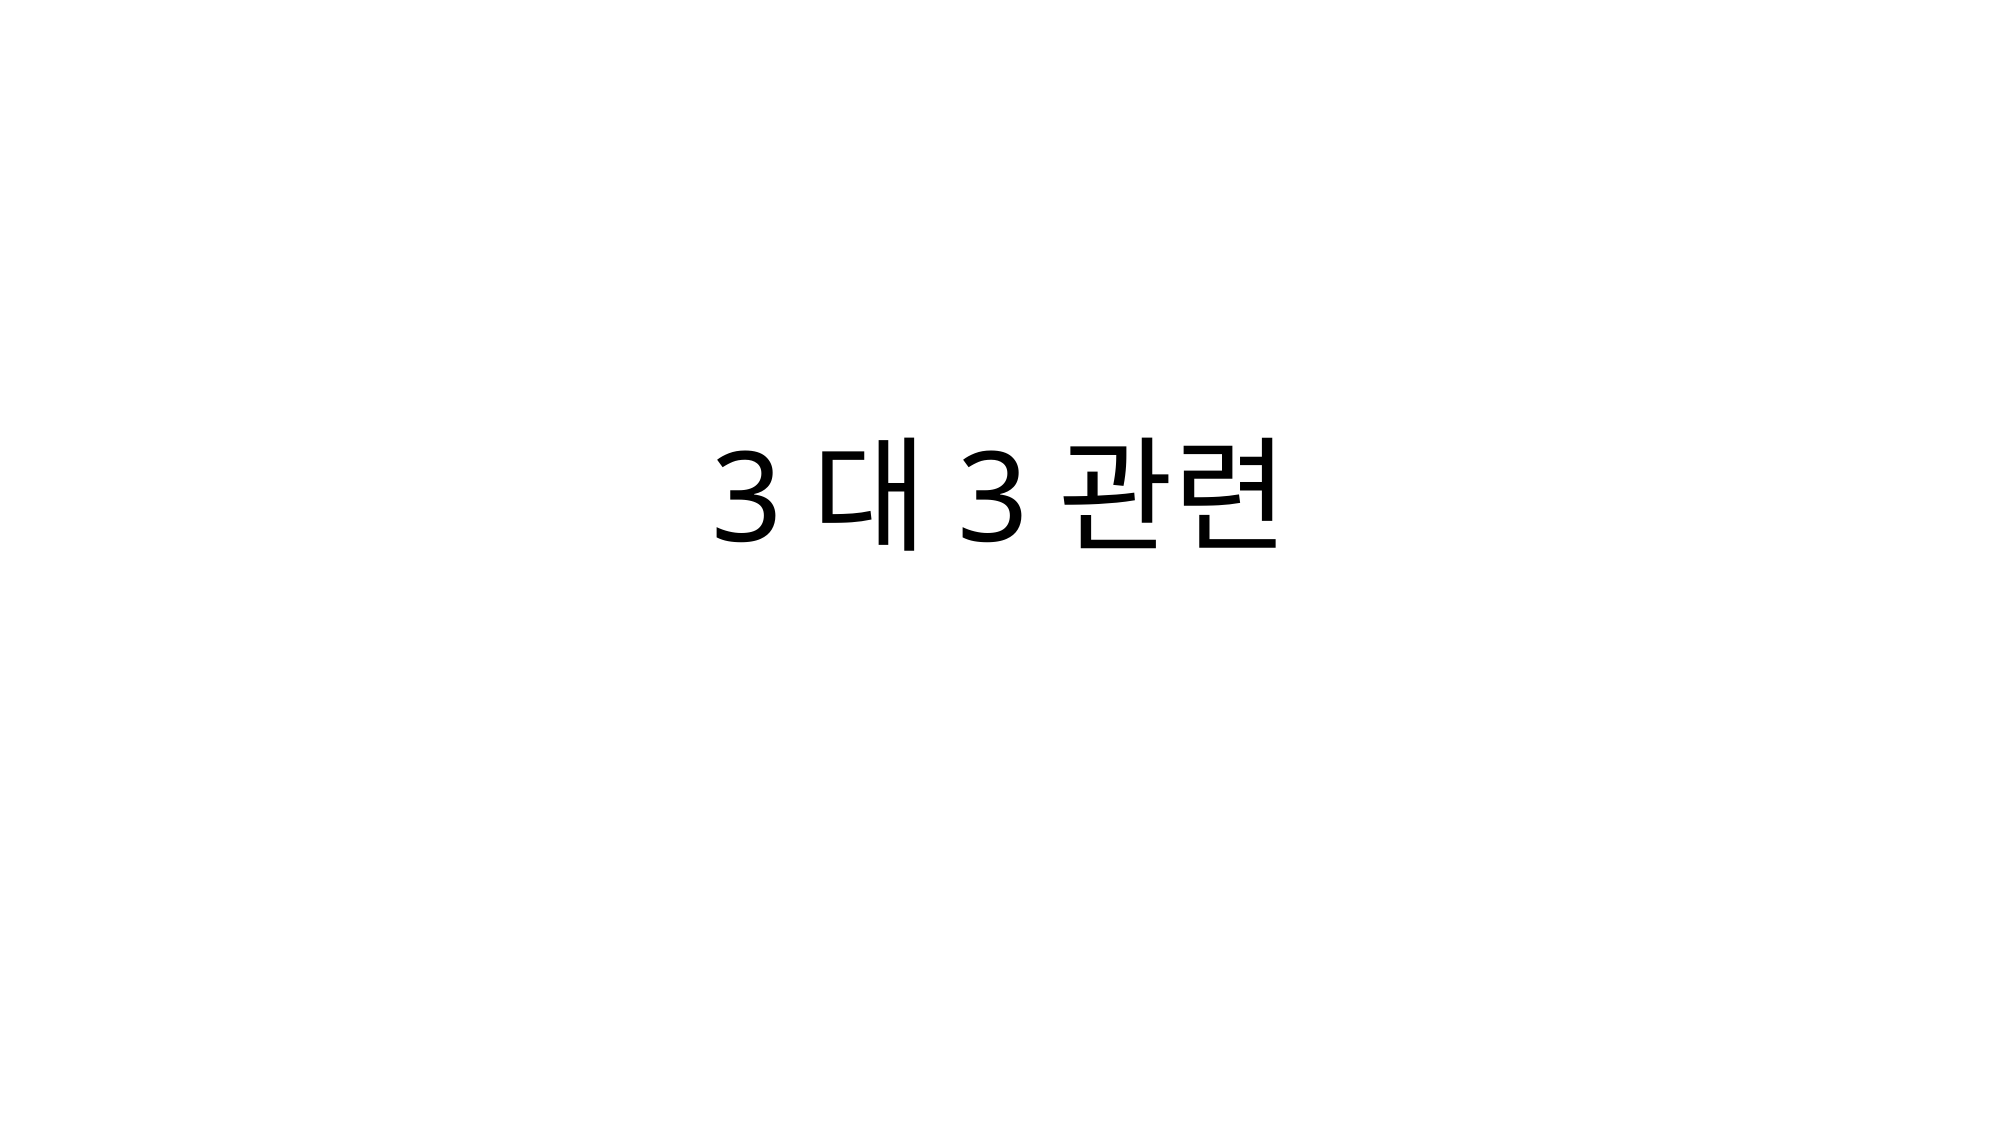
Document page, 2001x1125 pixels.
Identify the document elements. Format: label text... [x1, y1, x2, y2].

title 3대3관련 [249, 184, 1750, 576]
